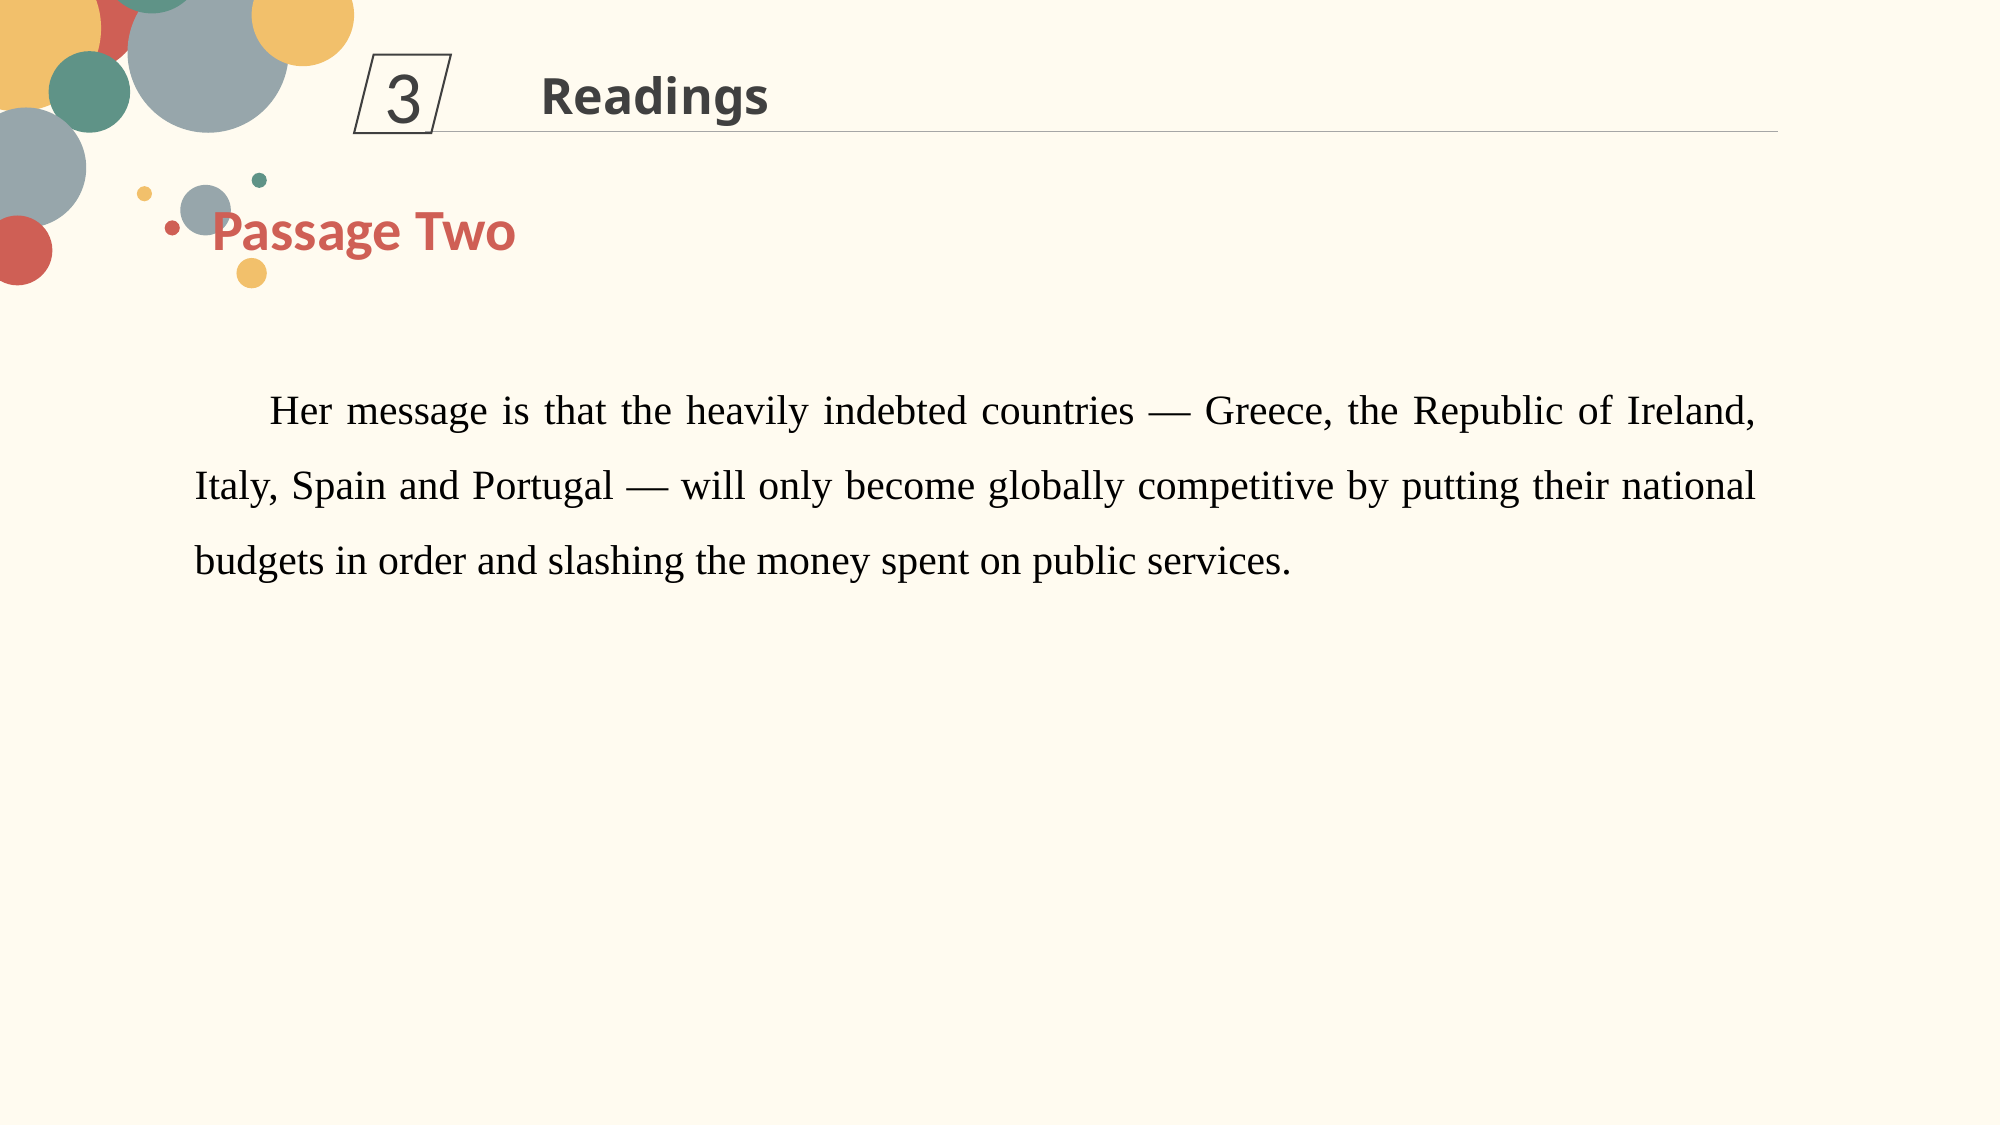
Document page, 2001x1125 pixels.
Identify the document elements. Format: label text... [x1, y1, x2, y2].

text_box 3 [355, 53, 453, 135]
text_box Readings [525, 57, 1296, 131]
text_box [0, 0, 355, 289]
text_box Her message is that the heavily indebted countries — Greece, the Republic of Ireland, Italy, Spain and Portugal — will only become globally competitive by putting their national budgets in order and slashing the money spent on public services. [179, 350, 1773, 591]
text_box Passage Two [355, 184, 532, 270]
